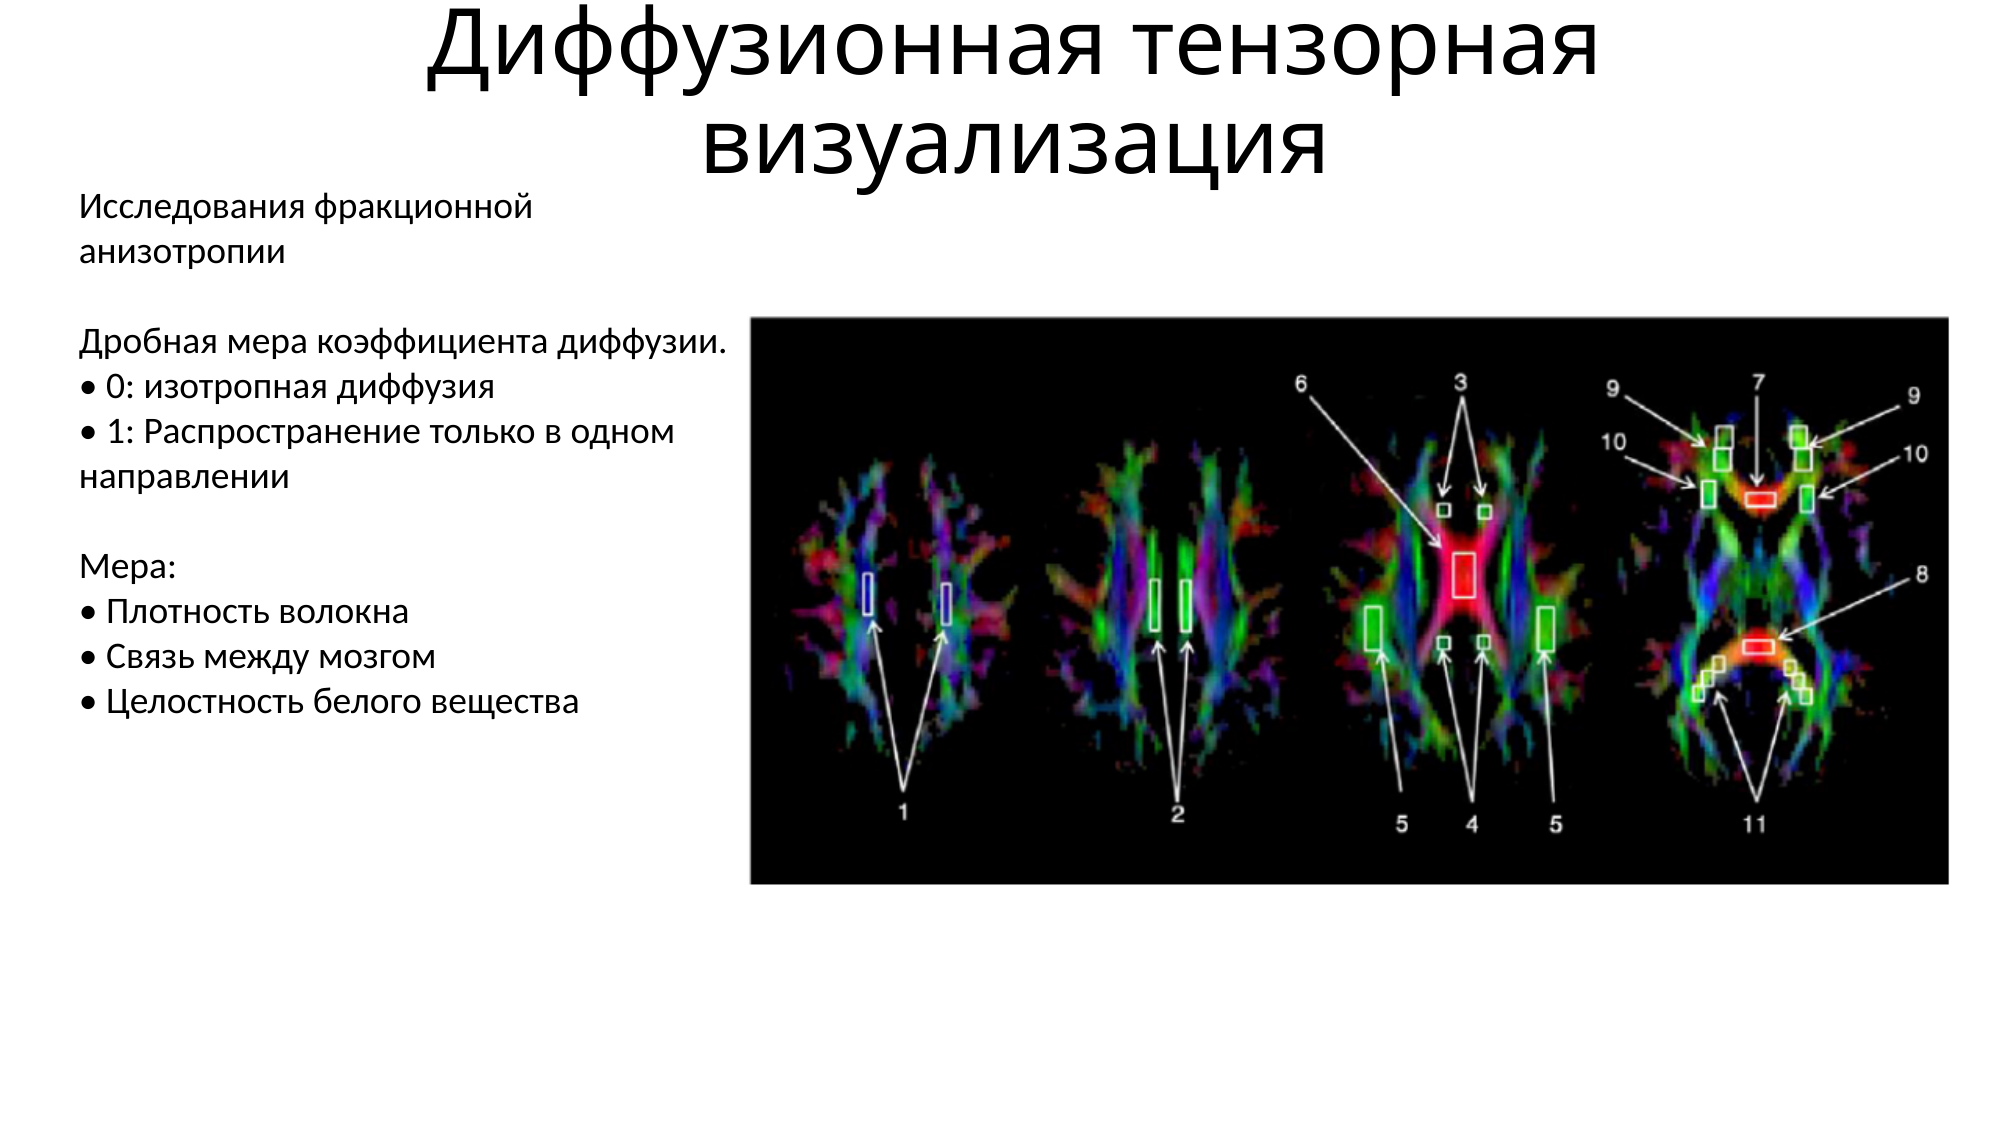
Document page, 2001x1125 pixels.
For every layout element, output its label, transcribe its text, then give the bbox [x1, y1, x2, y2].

picture [745, 312, 1960, 891]
text_box Исследования фракционной анизотропии Дробная мера коэффициента диффузии. • 0: изотропная диффузия • 1: Распространение только в одном направлении Мера: • Плотность волокна • Связь между мозгом • Целостность белого вещества [64, 173, 746, 729]
title Диффузионная тензорная визуализация [134, 43, 1897, 145]
